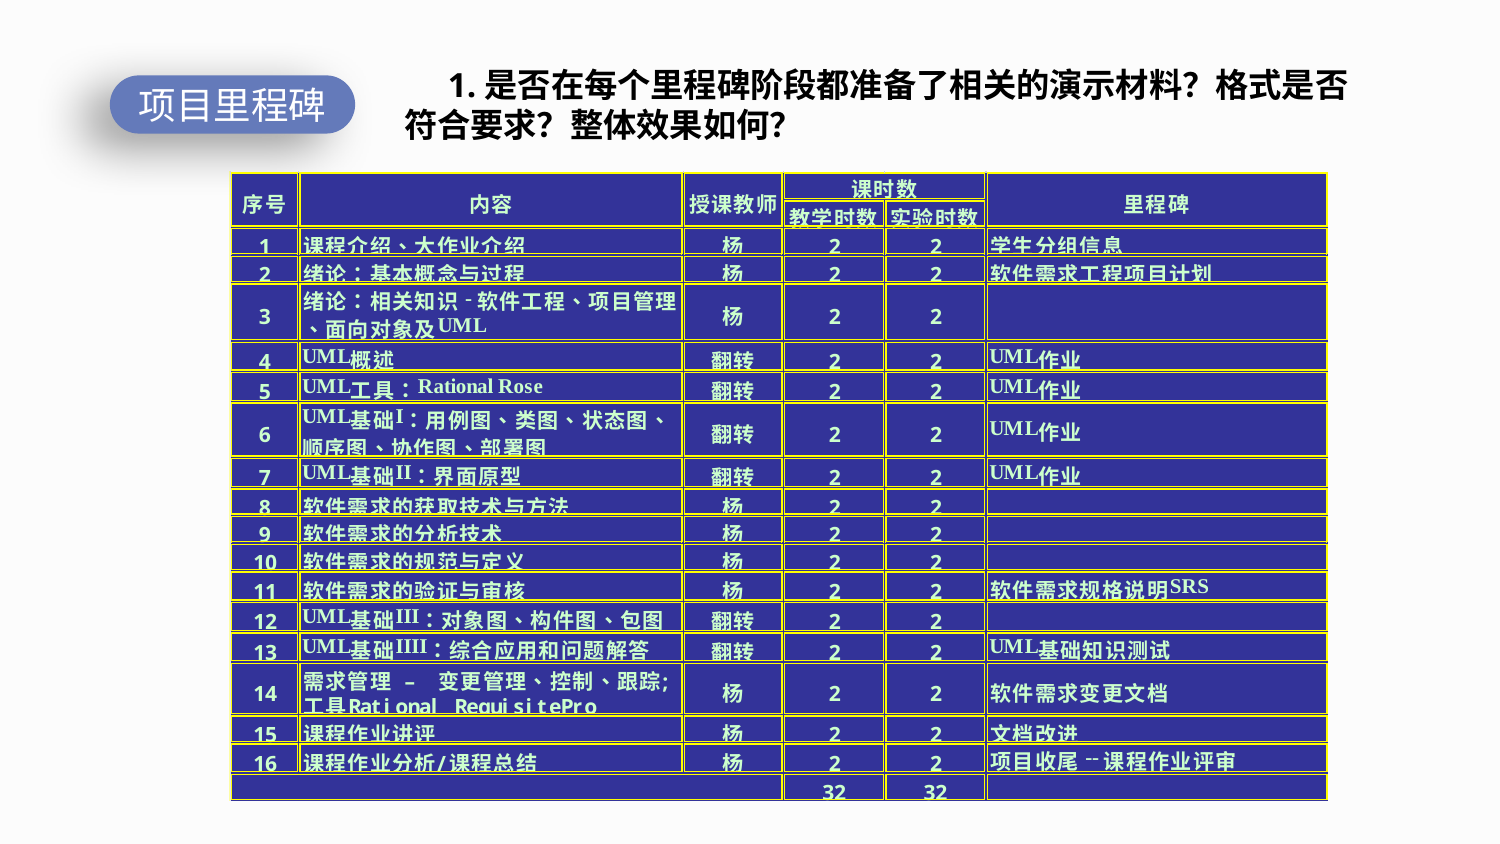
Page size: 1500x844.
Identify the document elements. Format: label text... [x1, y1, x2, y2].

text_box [229, 170, 1330, 802]
text_box 1.是否在每个里程碑阶段都准备了相关的演示材料？格式是否符合要求？整体效果如何？ [389, 56, 1395, 152]
text_box 项目里程碑 [109, 75, 356, 134]
